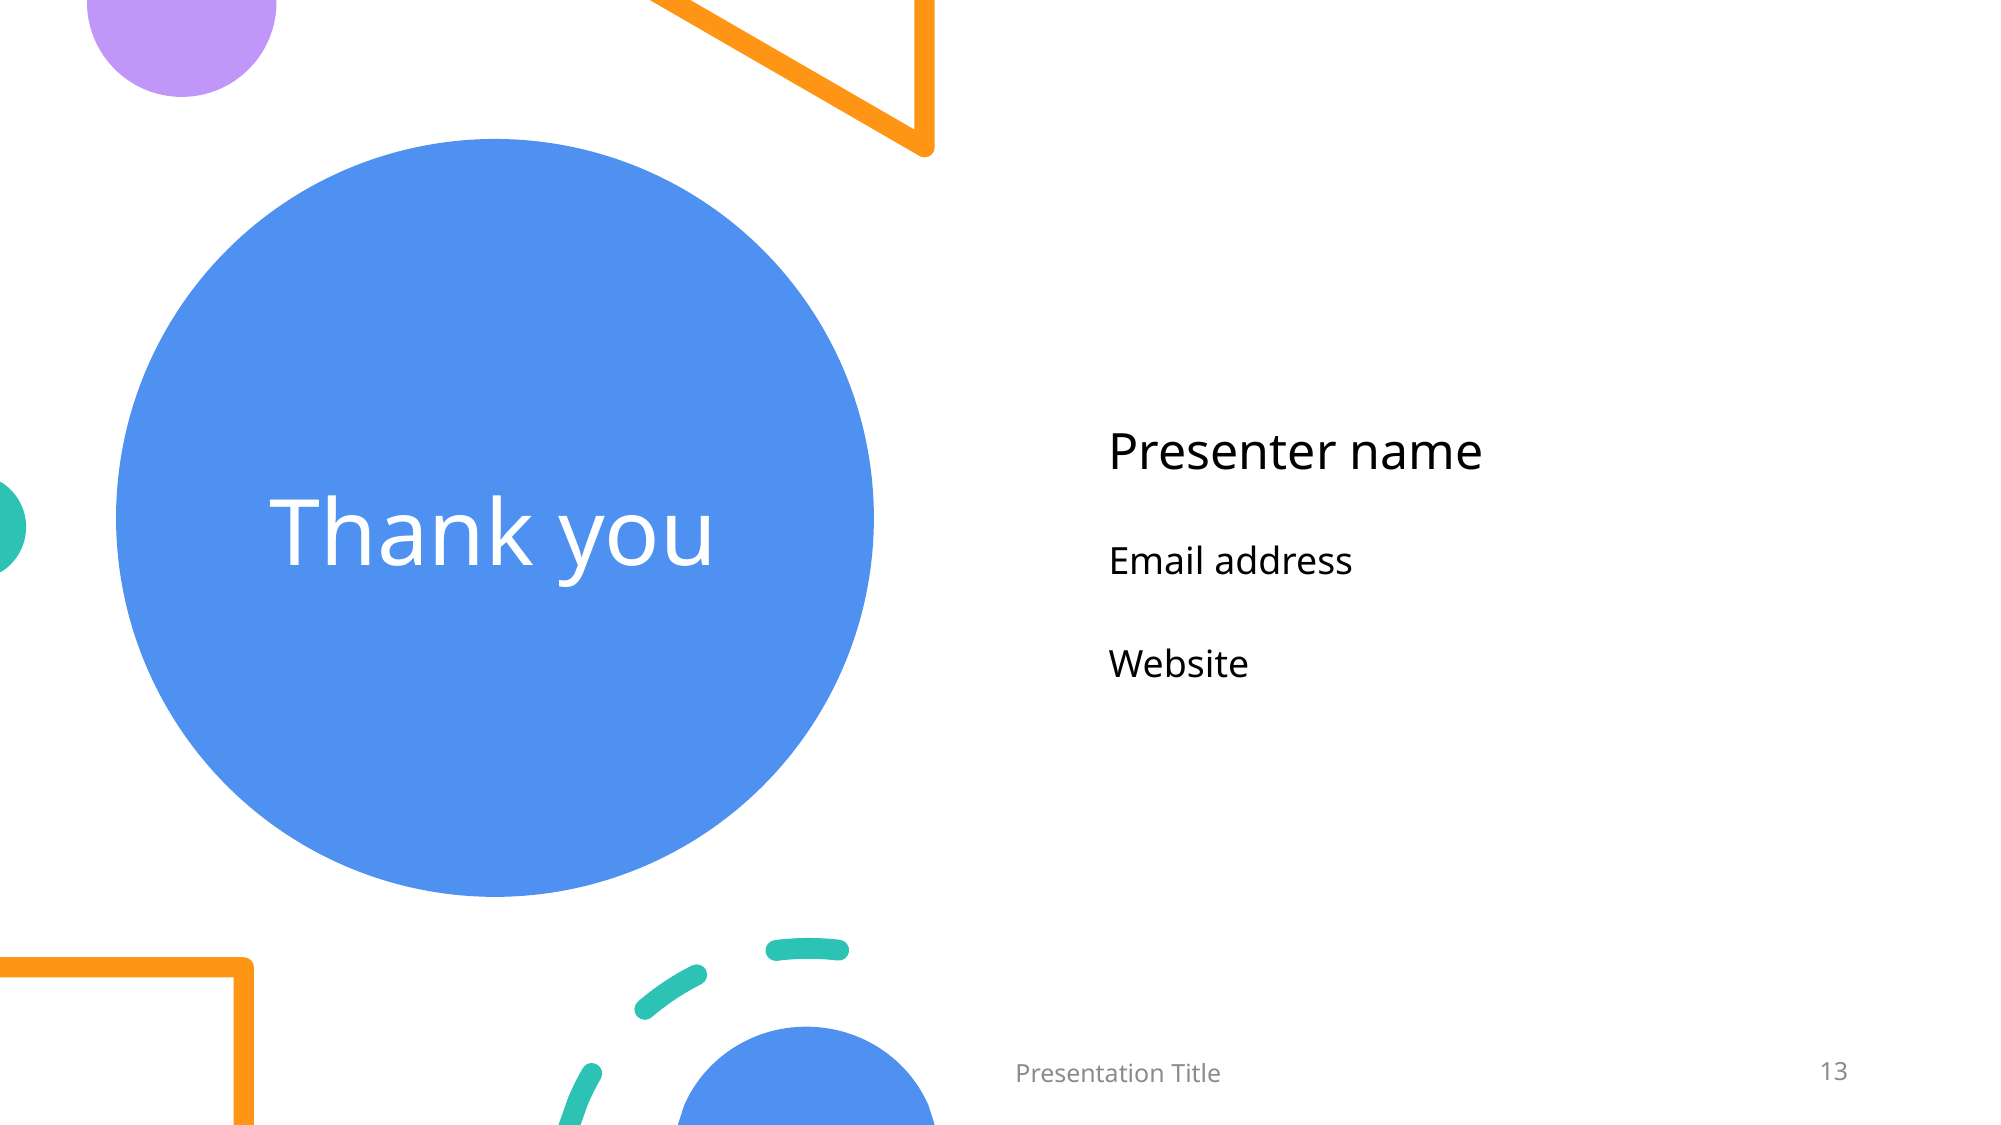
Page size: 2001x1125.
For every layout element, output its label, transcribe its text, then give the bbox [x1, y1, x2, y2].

title Thank you [228, 202, 759, 870]
footer Presentation Title [1000, 1042, 1676, 1103]
slide_number 13 [1723, 1042, 1863, 1103]
list Presenter name Email address Website [1093, 418, 1866, 707]
